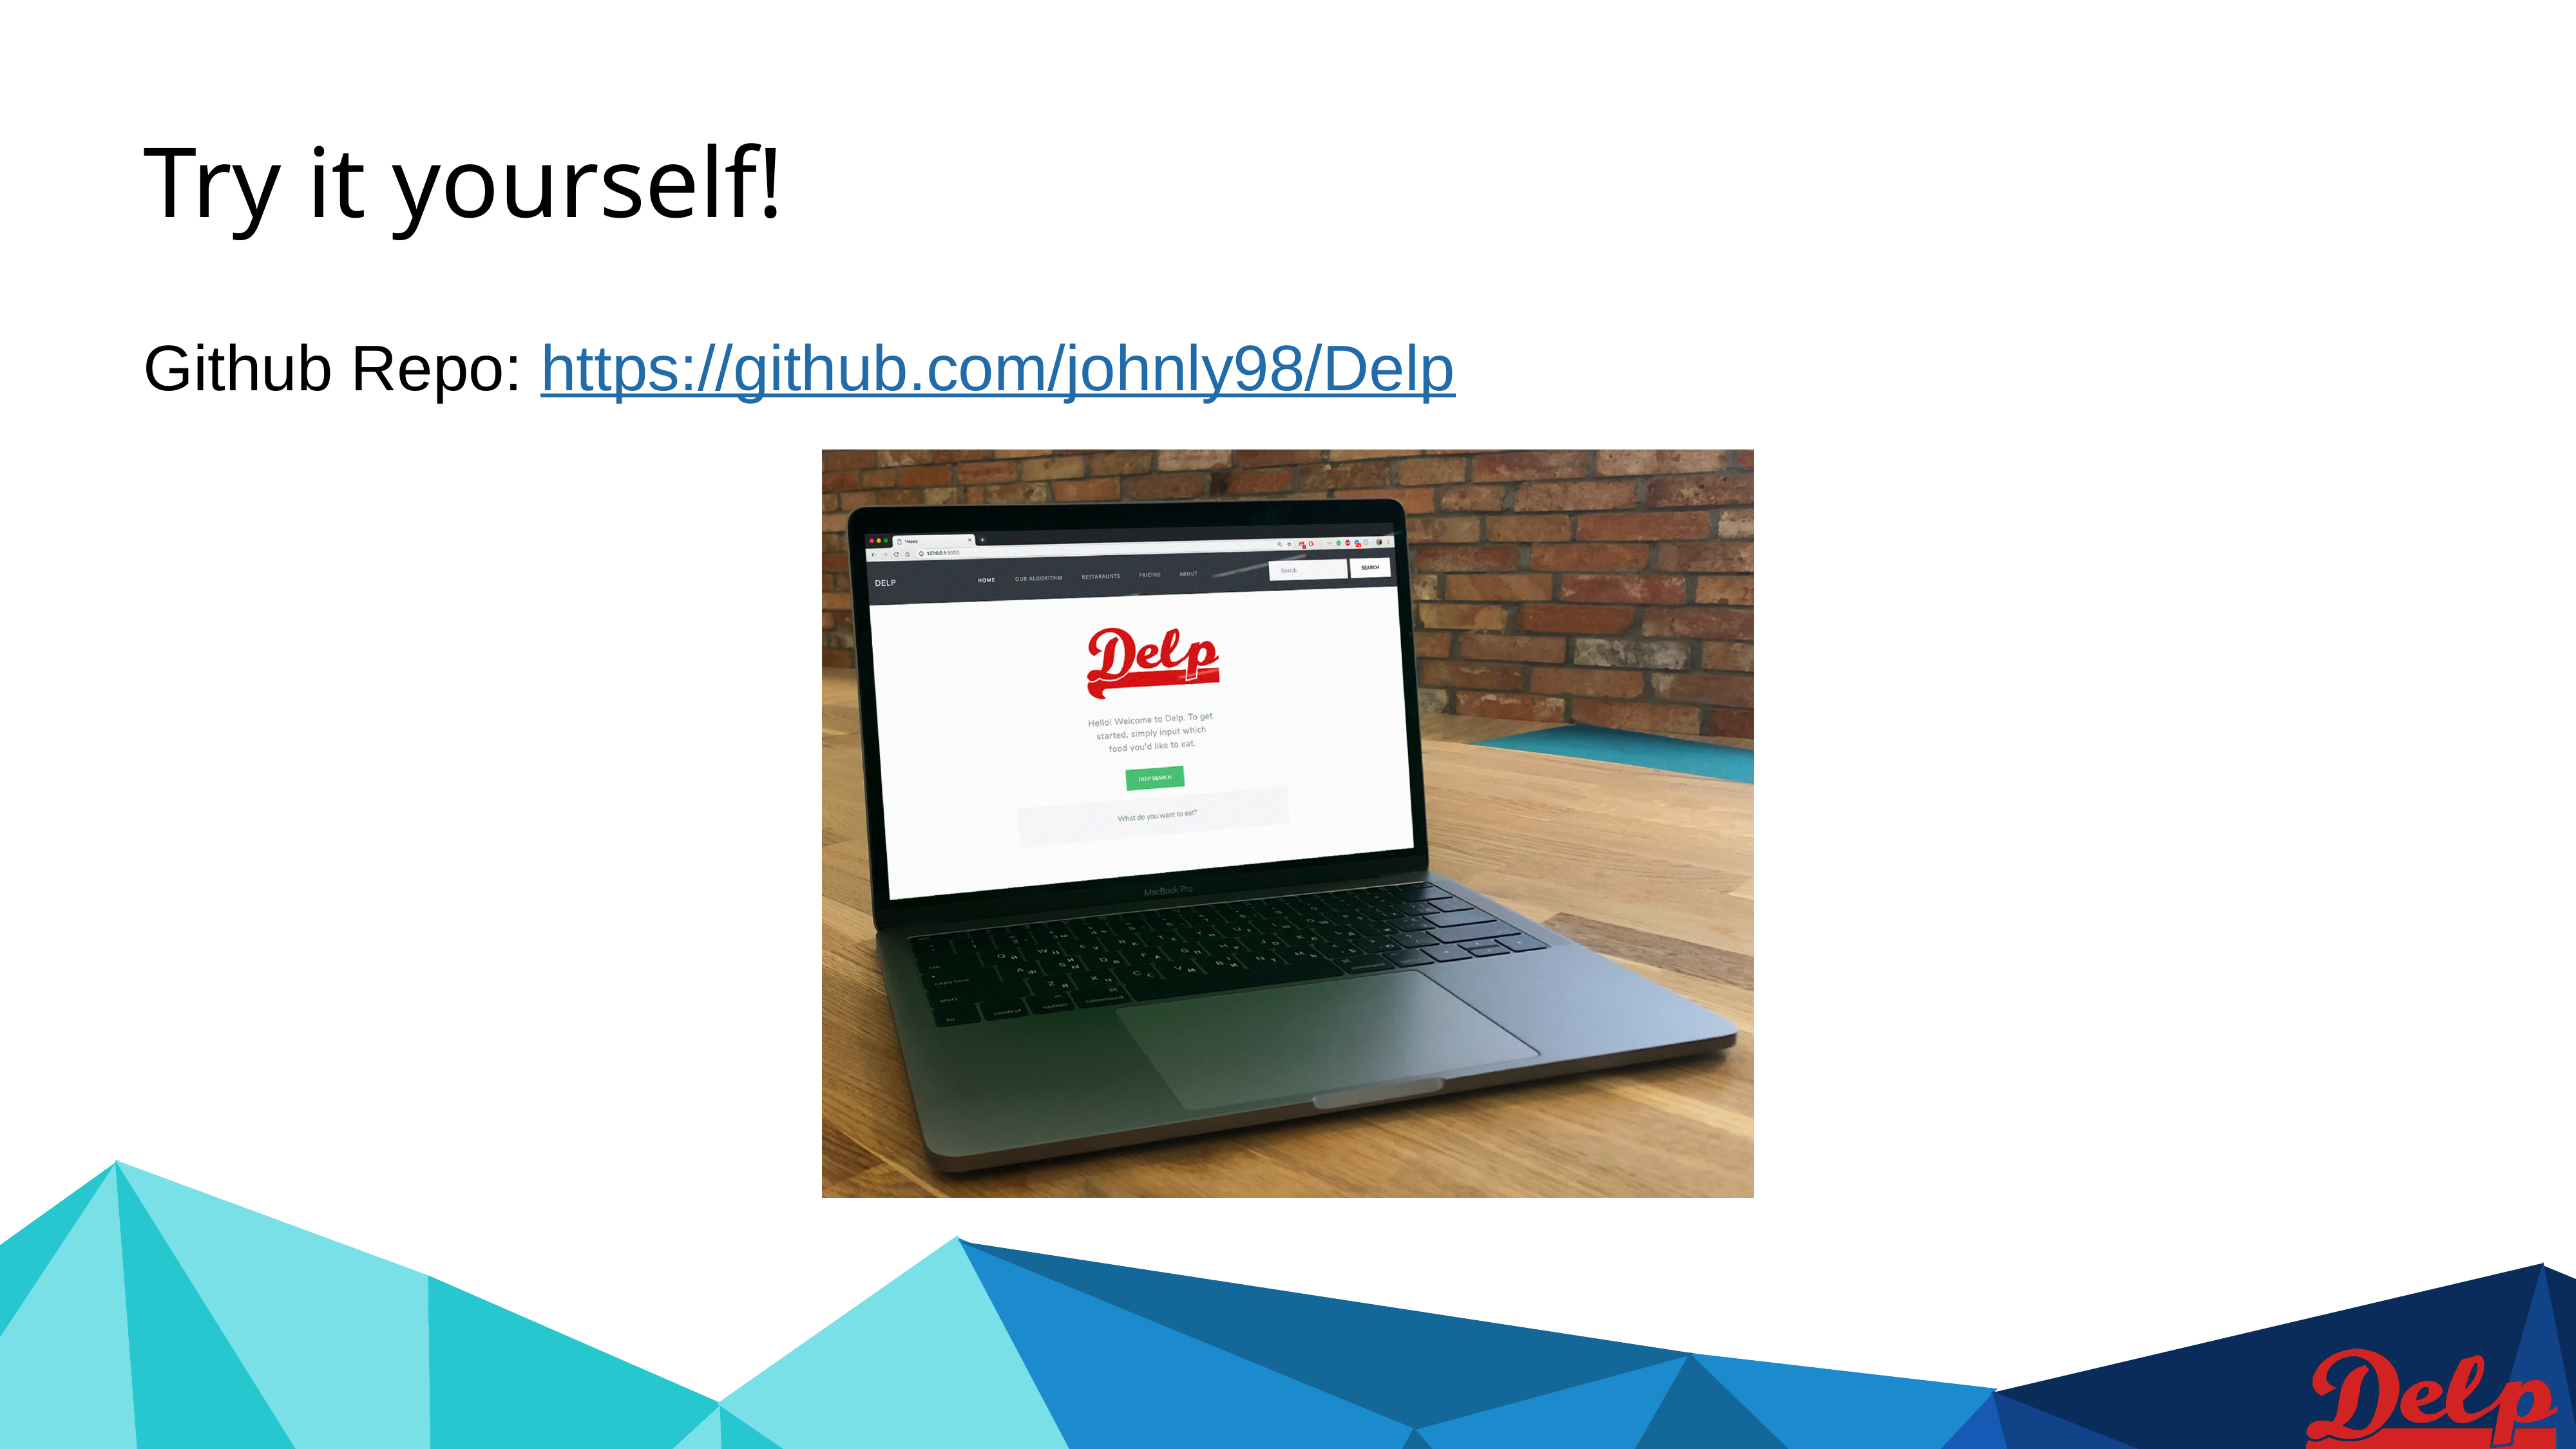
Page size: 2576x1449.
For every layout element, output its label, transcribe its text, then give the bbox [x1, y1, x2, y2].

picture [2286, 1337, 2576, 1449]
text_box Github Repo: https://github.com/johnly98/Delp [133, 316, 2396, 1154]
picture [822, 450, 1754, 1198]
text_box Try it yourself! [133, 111, 2442, 356]
